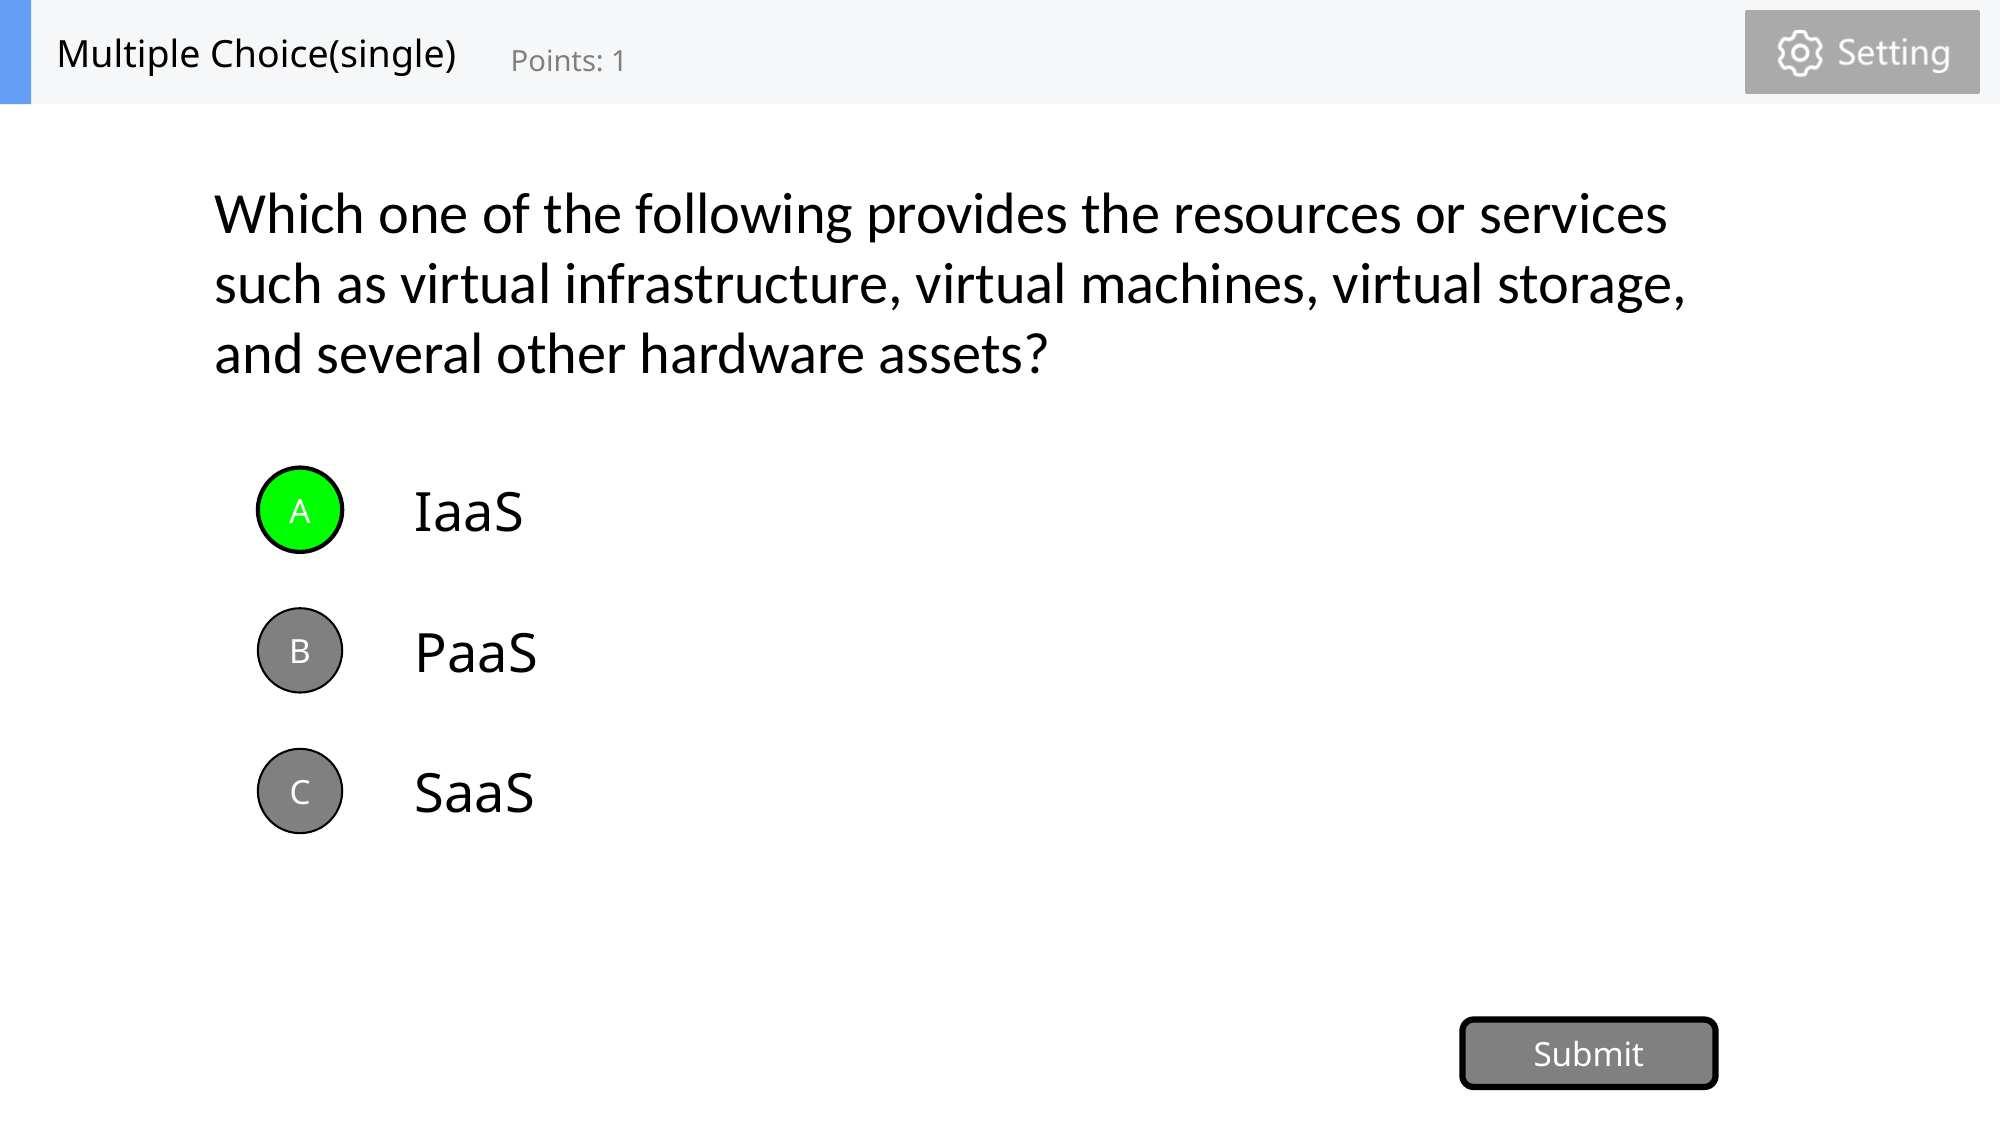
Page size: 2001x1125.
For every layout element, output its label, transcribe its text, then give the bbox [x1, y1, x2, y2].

text_box IaaS [399, 456, 1800, 563]
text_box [0, 0, 2000, 105]
picture [1745, 10, 1980, 94]
text_box A [256, 466, 344, 553]
text_box Submit [1461, 1018, 1717, 1089]
text_box C [256, 747, 344, 835]
text_box SaaS [399, 738, 1800, 844]
text_box B [256, 607, 344, 694]
text_box PaaS [399, 597, 1800, 703]
text_box Which one of the following provides the resources or services such as virtual infrastructure, virtual machines, virtual storage, and several other hardware assets? [200, 105, 1800, 456]
